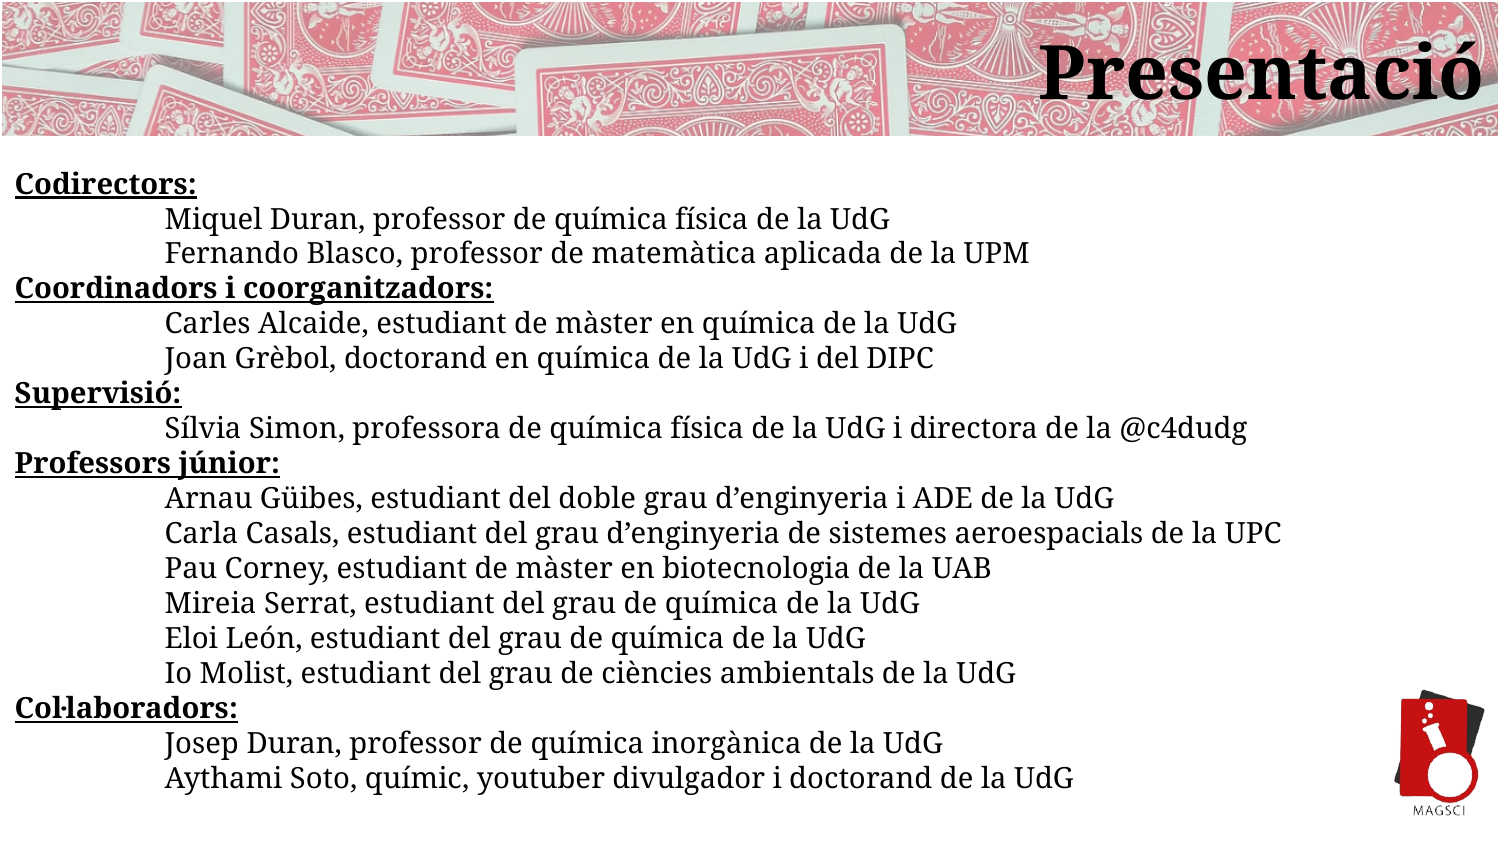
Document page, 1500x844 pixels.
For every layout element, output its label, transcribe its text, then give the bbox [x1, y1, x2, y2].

text_box Codirectors: Miquel Duran, professor de química física de la UdG Fernando Blasco, professor de matemàtica aplicada de la UPM Coordinadors i coorganitzadors: Carles Alcaide, estudiant de màster en química de la UdG Joan Grèbol, doctorand en química de la UdG i del DIPC Supervisió: Sílvia Simon, professora de química física de la UdG i directora de la @c4dudg Professors júnior: Arnau Güibes, estudiant del doble grau d’enginyeria i ADE de la UdG Carla Casals, estudiant del grau d’enginyeria de sistemes aeroespacials de la UPC Pau Corney, estudiant de màster en biotecnologia de la UAB Mireia Serrat, estudiant del grau de química de la UdG Eloi León, estudiant del grau de química de la UdG Io Molist, estudiant del grau de ciències ambientals de la UdG Col·laboradors: Josep Duran, professor de química inorgànica de la UdG Aythami Soto, químic, youtuber divulgador i doctorand de la UdG [14, 164, 674, 795]
text_box Presentació [0, 0, 674, 140]
picture [1393, 685, 1485, 817]
text_box Codirectors: Miquel Duran, professor de química física de la UdG Fernando Blasco, professor de matemàtica aplicada de la UPM Coordinadors i coorganitzadors: Carles Alcaide, estudiant de màster en química de la UdG Joan Grèbol, doctorand en química de la UdG i del DIPC Supervisió: Sílvia Simon, professora de química física de la UdG i directora de la @c4dudg Professors júnior: Arnau Güibes, estudiant del doble grau d’enginyeria i ADE de la UdG Carla Casals, estudiant del grau d’enginyeria de sistemes aeroespacials de la UPC Pau Corney, estudiant de màster en biotecnologia de la UAB Mireia Serrat, estudiant del grau de química de la UdG Eloi León, estudiant del grau de química de la UdG Io Molist, estudiant del grau de ciències ambientals de la UdG Col·laboradors: Josep Duran, professor de química inorgànica de la UdG Aythami Soto, químic, youtuber divulgador i doctorand de la UdG [824, 164, 1283, 795]
picture [679, 0, 819, 820]
text_box Presentació [824, 0, 1500, 140]
